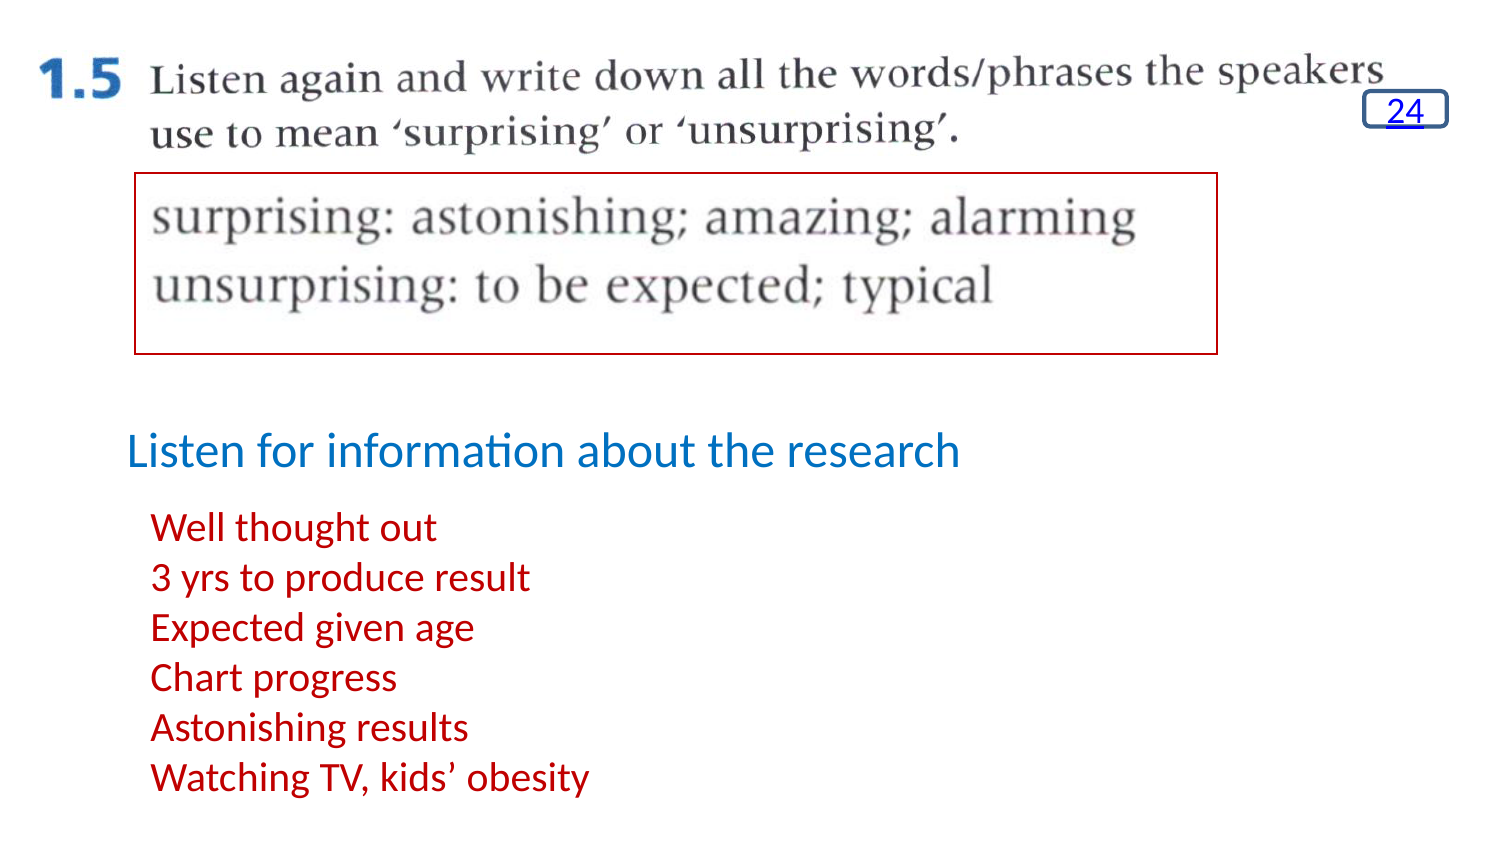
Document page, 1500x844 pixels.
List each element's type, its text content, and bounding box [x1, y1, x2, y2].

picture [135, 173, 1217, 354]
text_box Listen for information about the research [112, 410, 987, 485]
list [29, 43, 1450, 210]
text_box Well thought out 3 yrs to produce result Expected given age Chart progress Astonishing results Watching TV, kids’ obesity [135, 492, 1010, 808]
